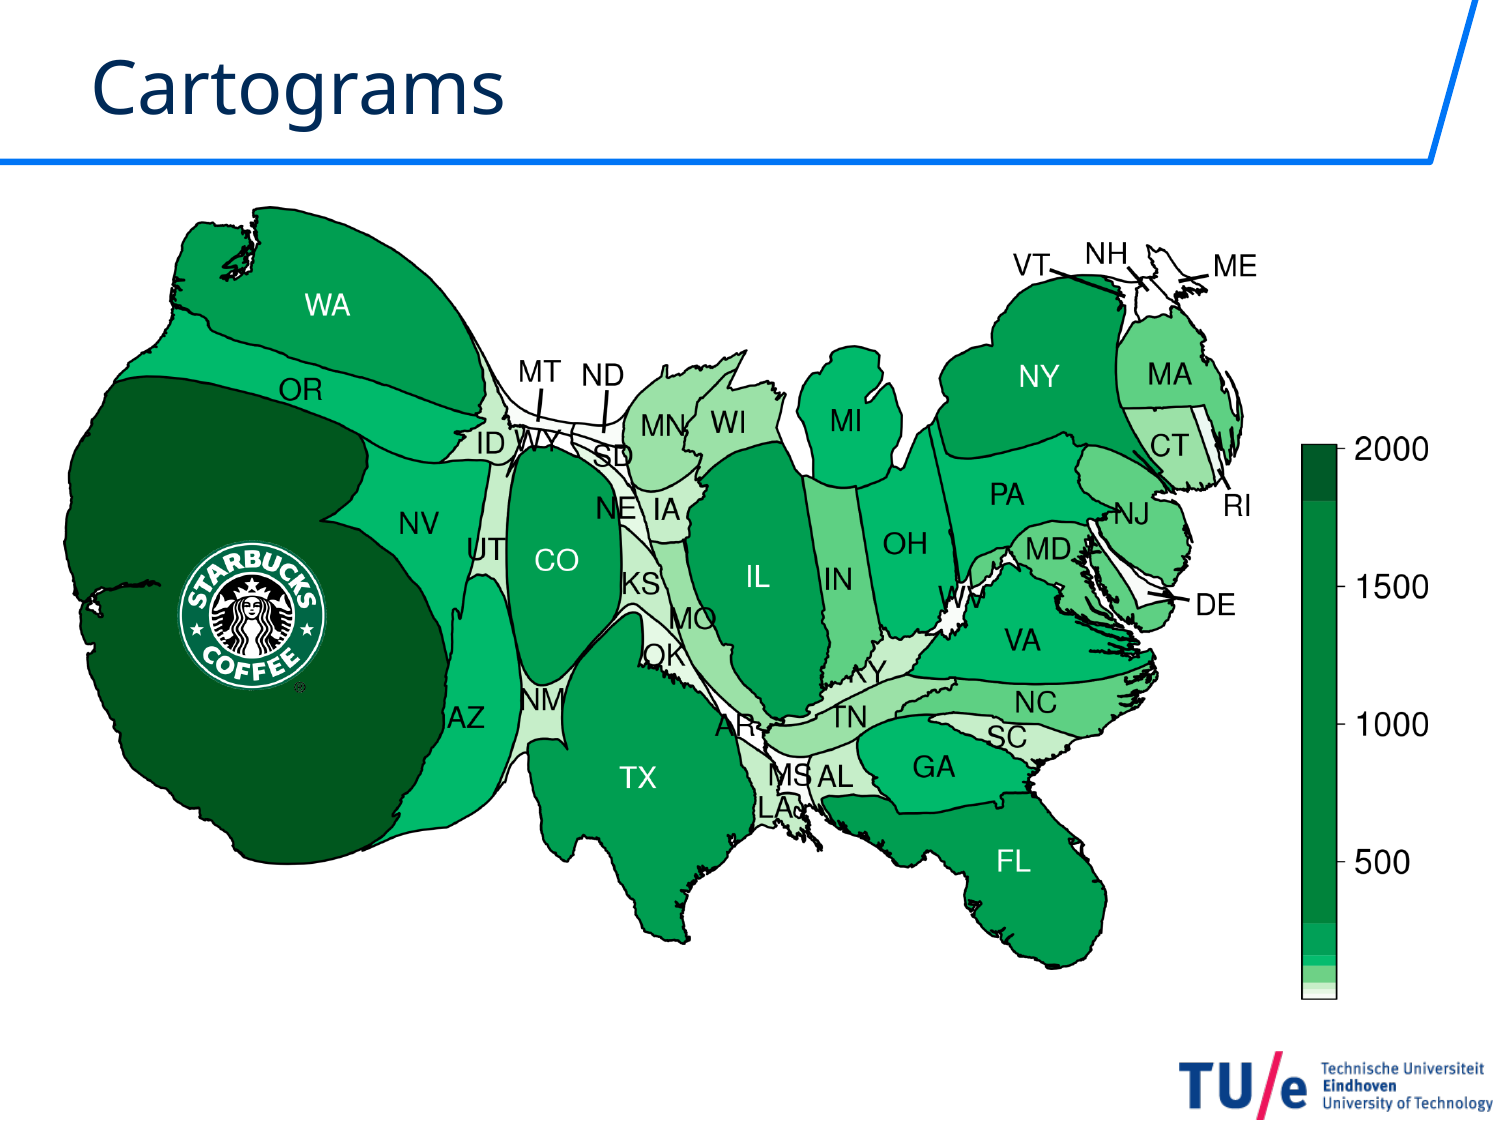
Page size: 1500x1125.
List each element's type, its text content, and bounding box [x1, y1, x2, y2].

title Cartograms [74, 30, 1468, 138]
picture [1301, 436, 1430, 1000]
picture [1179, 1051, 1493, 1120]
picture [63, 206, 1266, 971]
